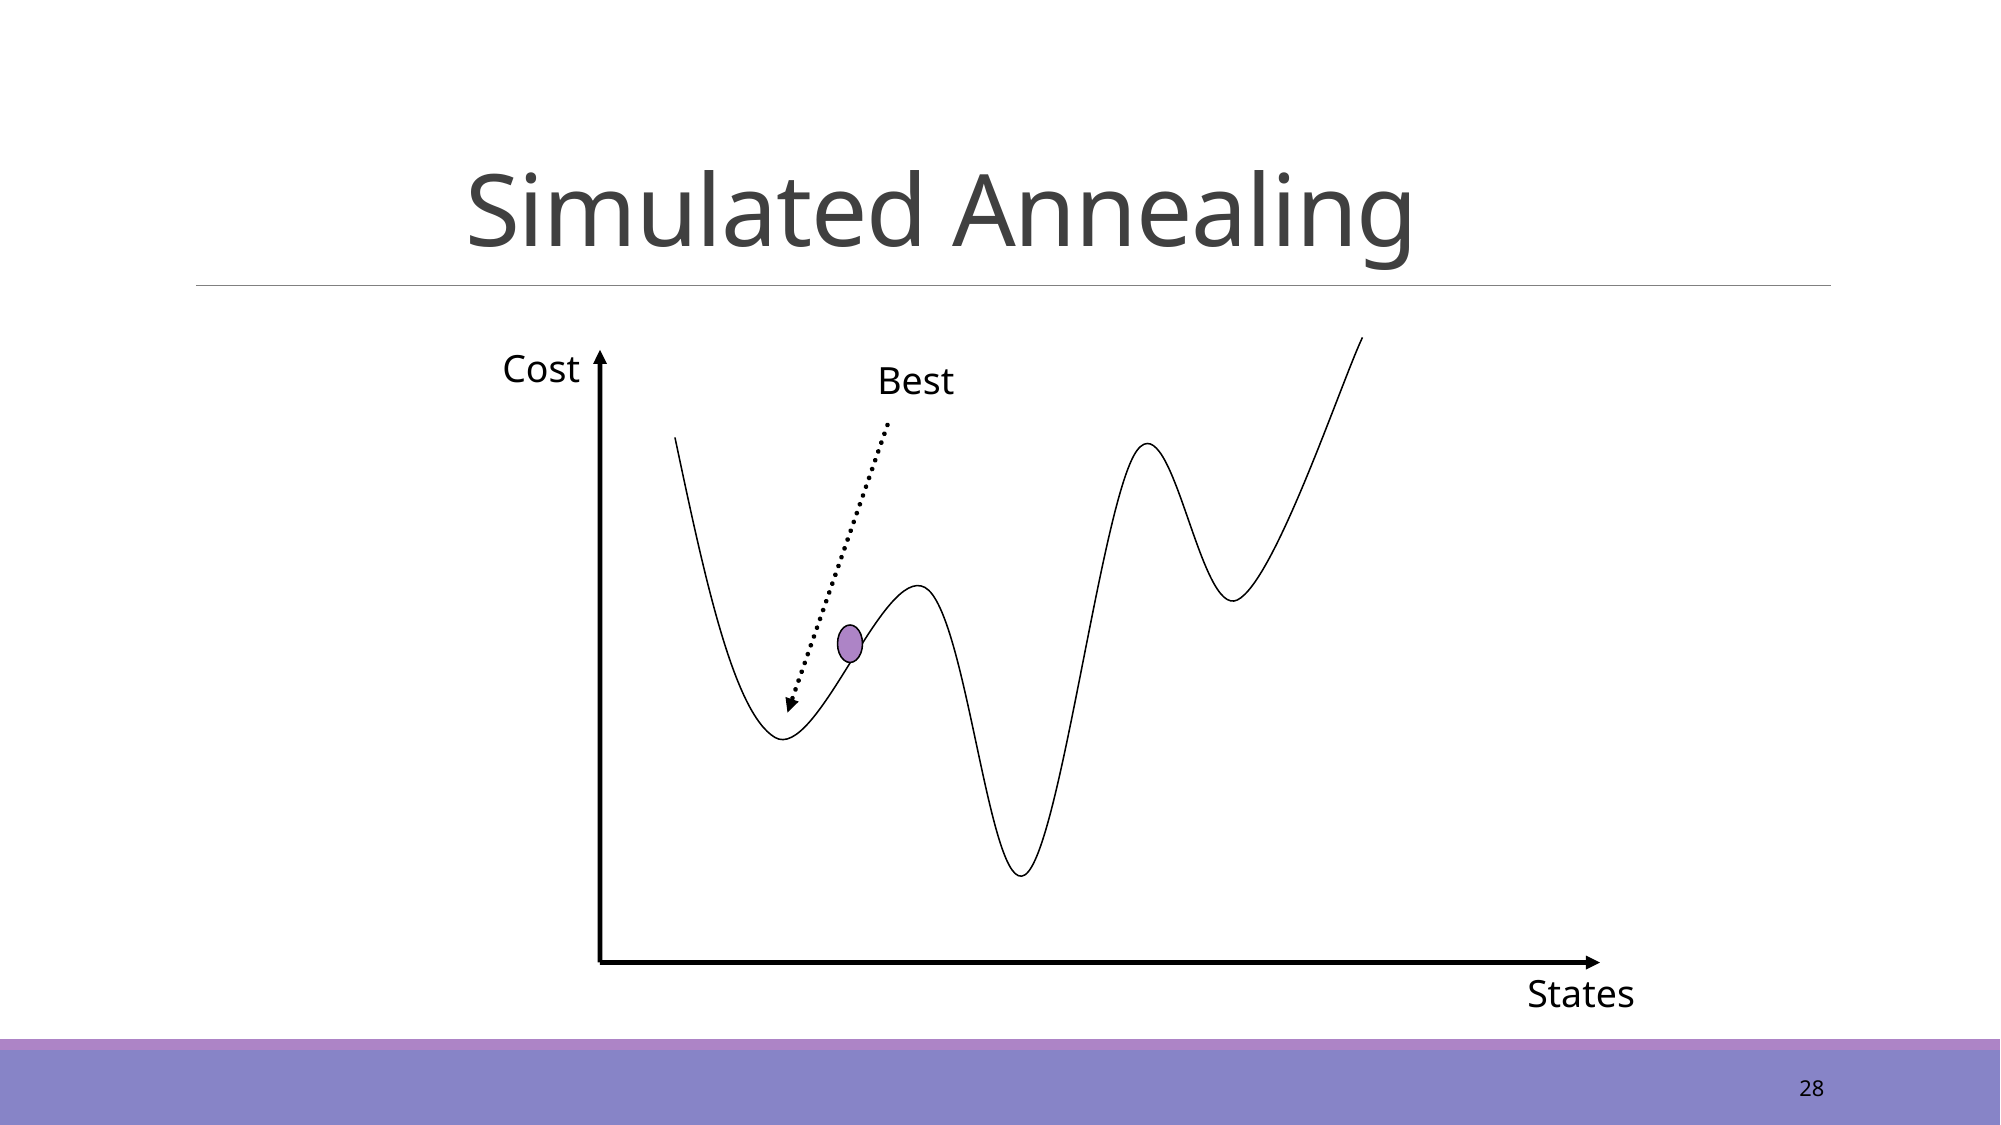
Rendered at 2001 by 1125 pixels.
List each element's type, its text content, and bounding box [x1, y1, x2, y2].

text_box [1587, 956, 1599, 962]
title Simulated Annealing [450, 140, 1729, 275]
text_box [837, 624, 863, 663]
slide_number 28 [1624, 1059, 1840, 1120]
text_box States [1512, 962, 1688, 1023]
text_box Best [862, 349, 988, 410]
text_box Cost [487, 337, 650, 398]
text_box [674, 337, 1363, 877]
text_box [785, 698, 798, 713]
